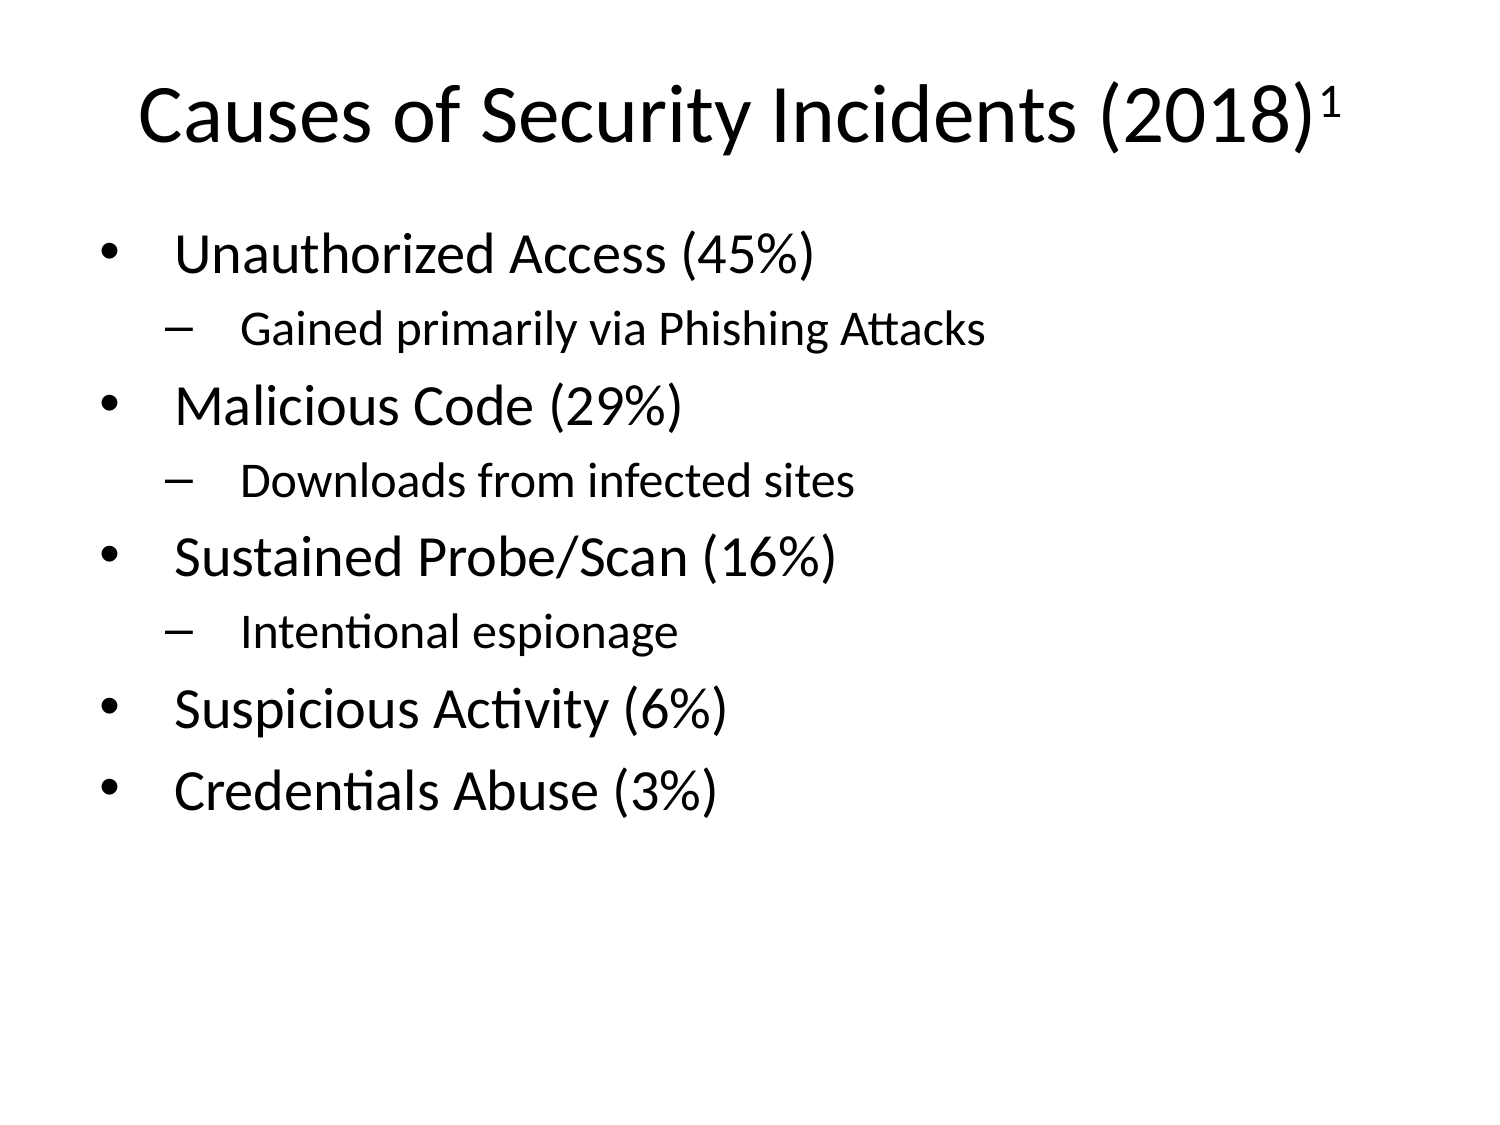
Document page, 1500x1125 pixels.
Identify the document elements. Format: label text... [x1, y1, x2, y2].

title Causes of Security Incidents (2018)1 [75, 45, 1425, 173]
list Unauthorized Access (45%) Gained primarily via Phishing Attacks Malicious Code (29%) Downloads from infected sites Sustained Probe/Scan (16%) Intentional espionage Suspicious Activity (6%) Credentials Abuse (3%) [75, 208, 1425, 1005]
